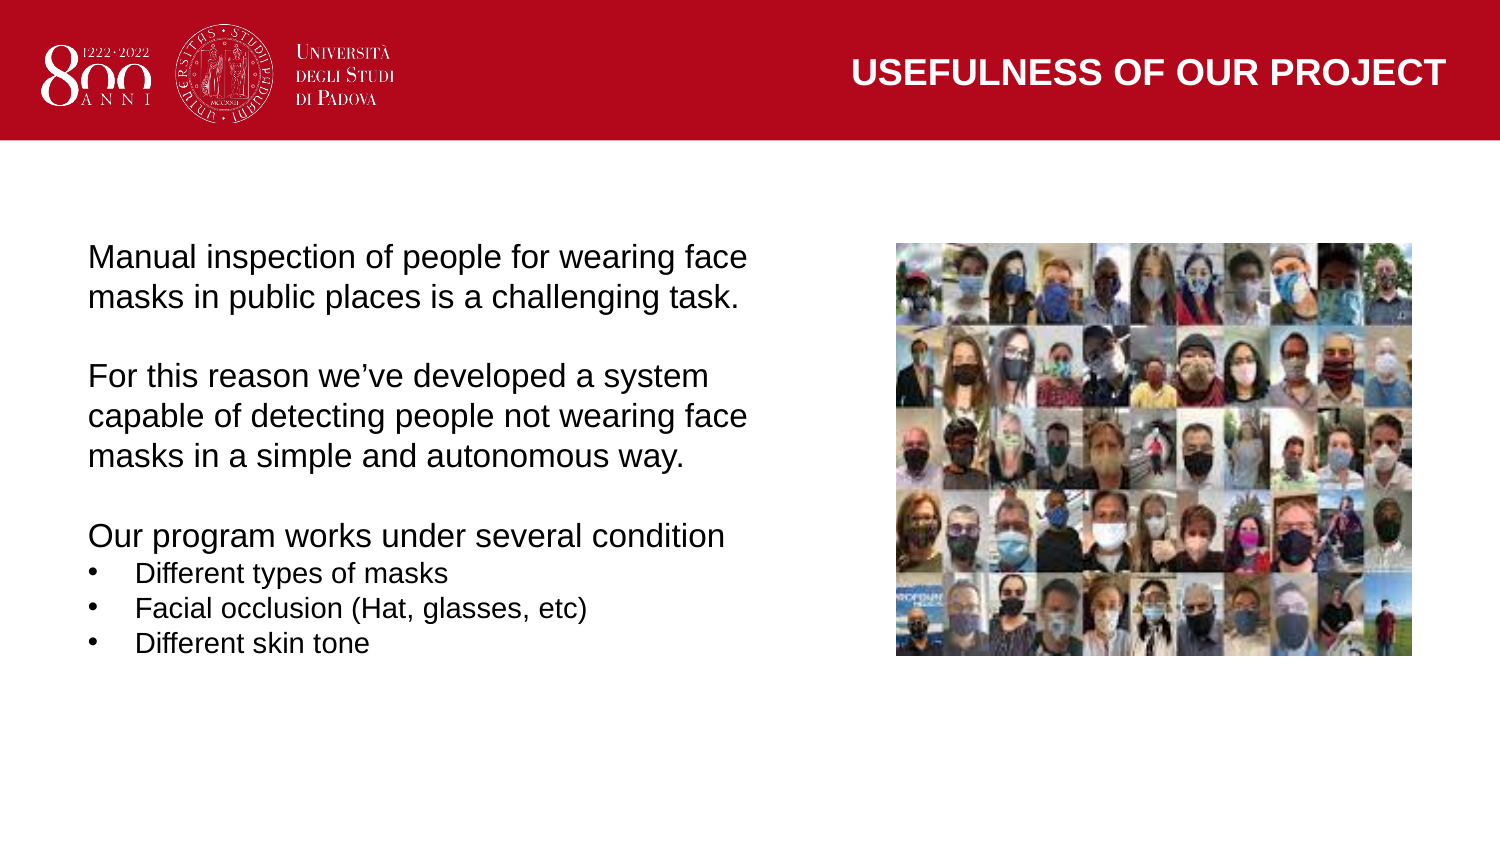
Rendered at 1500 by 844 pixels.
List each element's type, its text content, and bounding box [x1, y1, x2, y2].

text_box Manual inspection of people for wearing face masks in public places is a challenging task. For this reason we’ve developed a system capable of detecting people not wearing face masks in a simple and autonomous way. Our program works under several condition Different types of masks Facial occlusion (Hat, glasses, etc) Different skin tone [73, 227, 797, 667]
text_box USEFULNESS OF OUR PROJECT [836, 40, 1471, 101]
picture [895, 243, 1412, 656]
